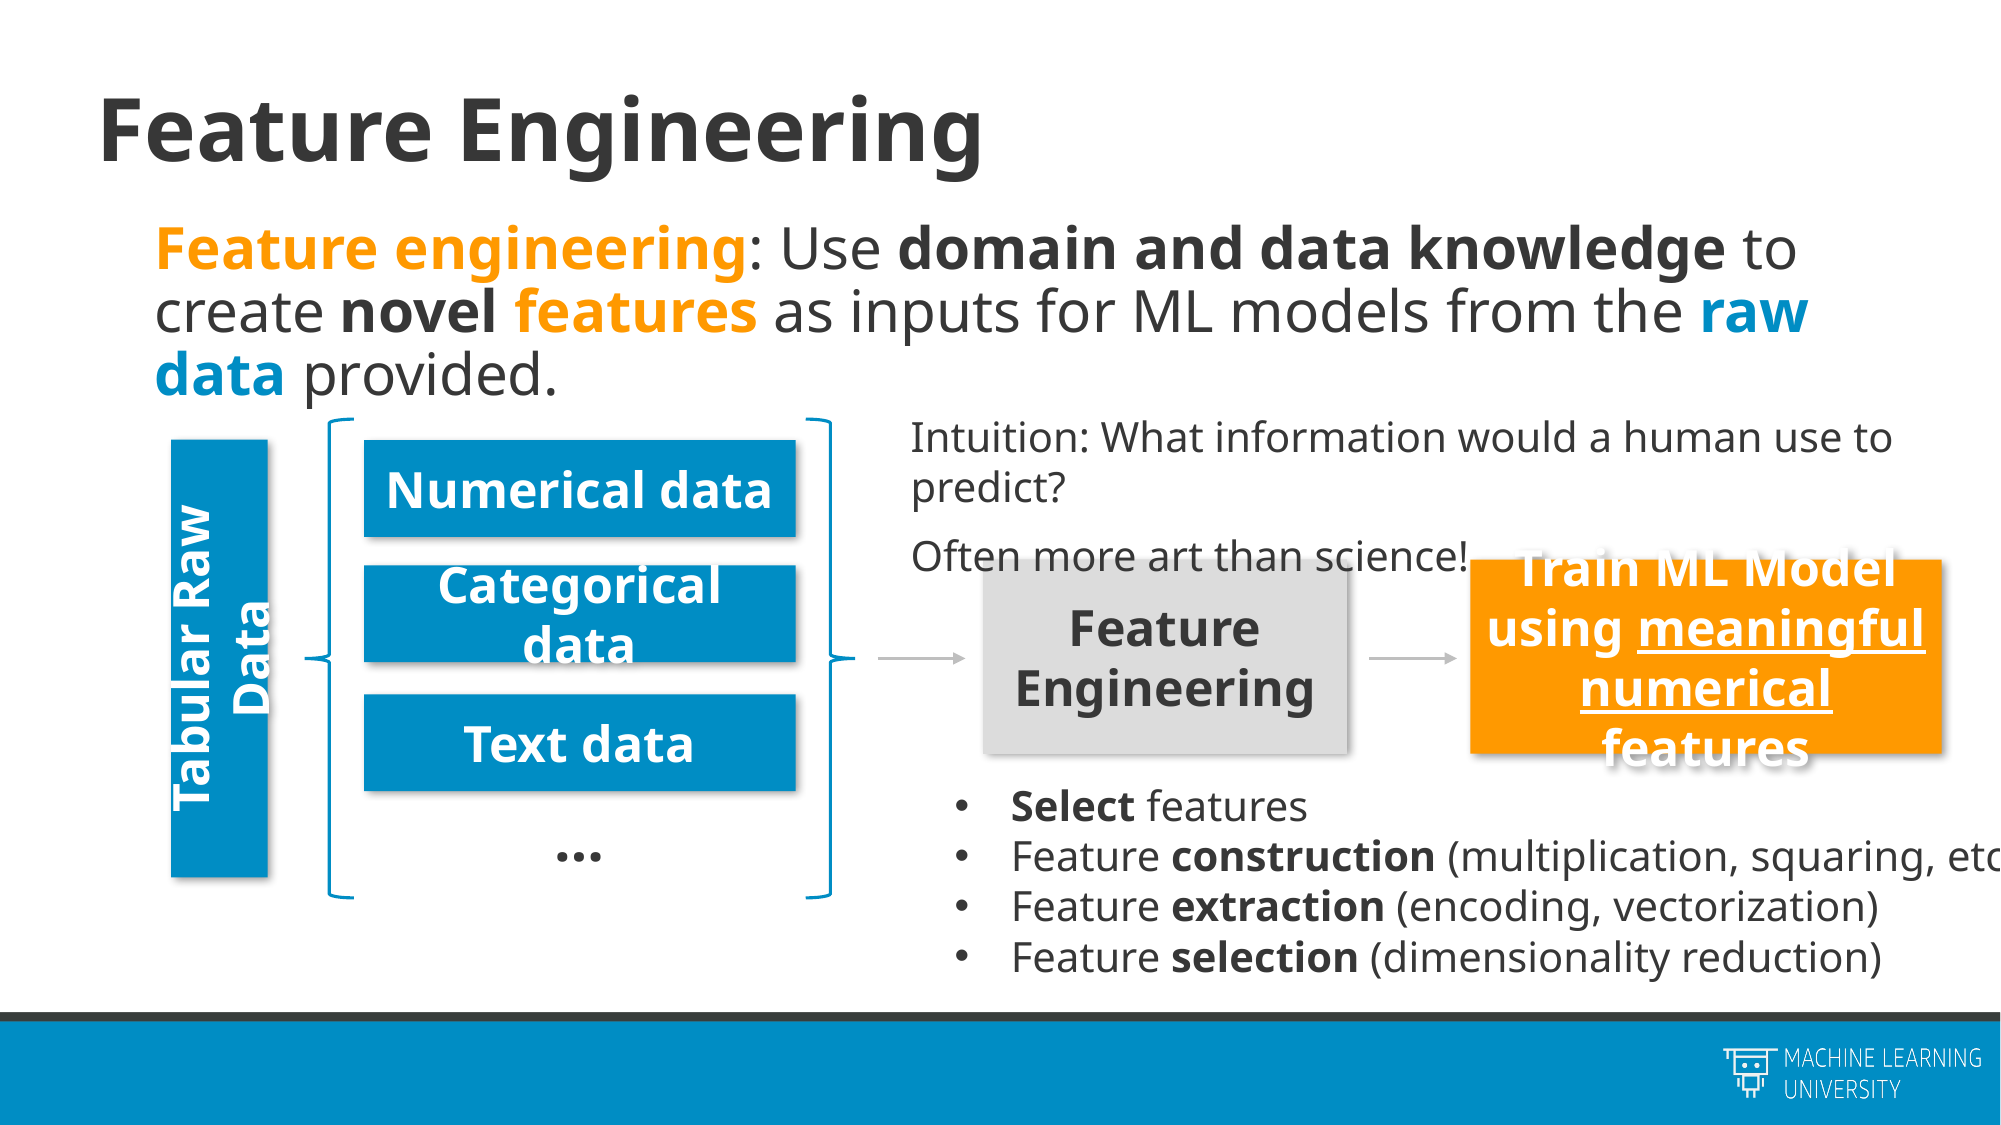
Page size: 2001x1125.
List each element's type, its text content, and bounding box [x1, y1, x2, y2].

picture [1724, 1049, 1777, 1097]
text_box Select features Feature construction (multiplication, squaring, etc) Feature extraction (encoding, vectorization) Feature selection (dimensionality reduction) [939, 772, 2000, 1038]
text_box Numerical data [363, 439, 797, 538]
text_box Intuition: What information would a human use to predict? Often more art than science! [895, 403, 2000, 587]
text_box Feature Engineering [982, 587, 1348, 755]
title Feature Engineering [81, 78, 1807, 242]
text_box Train ML Model using meaningful numerical features [1469, 587, 1943, 755]
text_box … [540, 795, 620, 881]
text_box Categorical data [363, 564, 797, 663]
list Feature engineering: Use domain and data knowledge to create novel features as inputs for ML models from the raw data provided. [139, 211, 1970, 1012]
text_box Tabular Raw Data [170, 439, 269, 878]
text_box [805, 418, 856, 899]
text_box Text data [363, 693, 797, 792]
text_box [304, 418, 354, 899]
